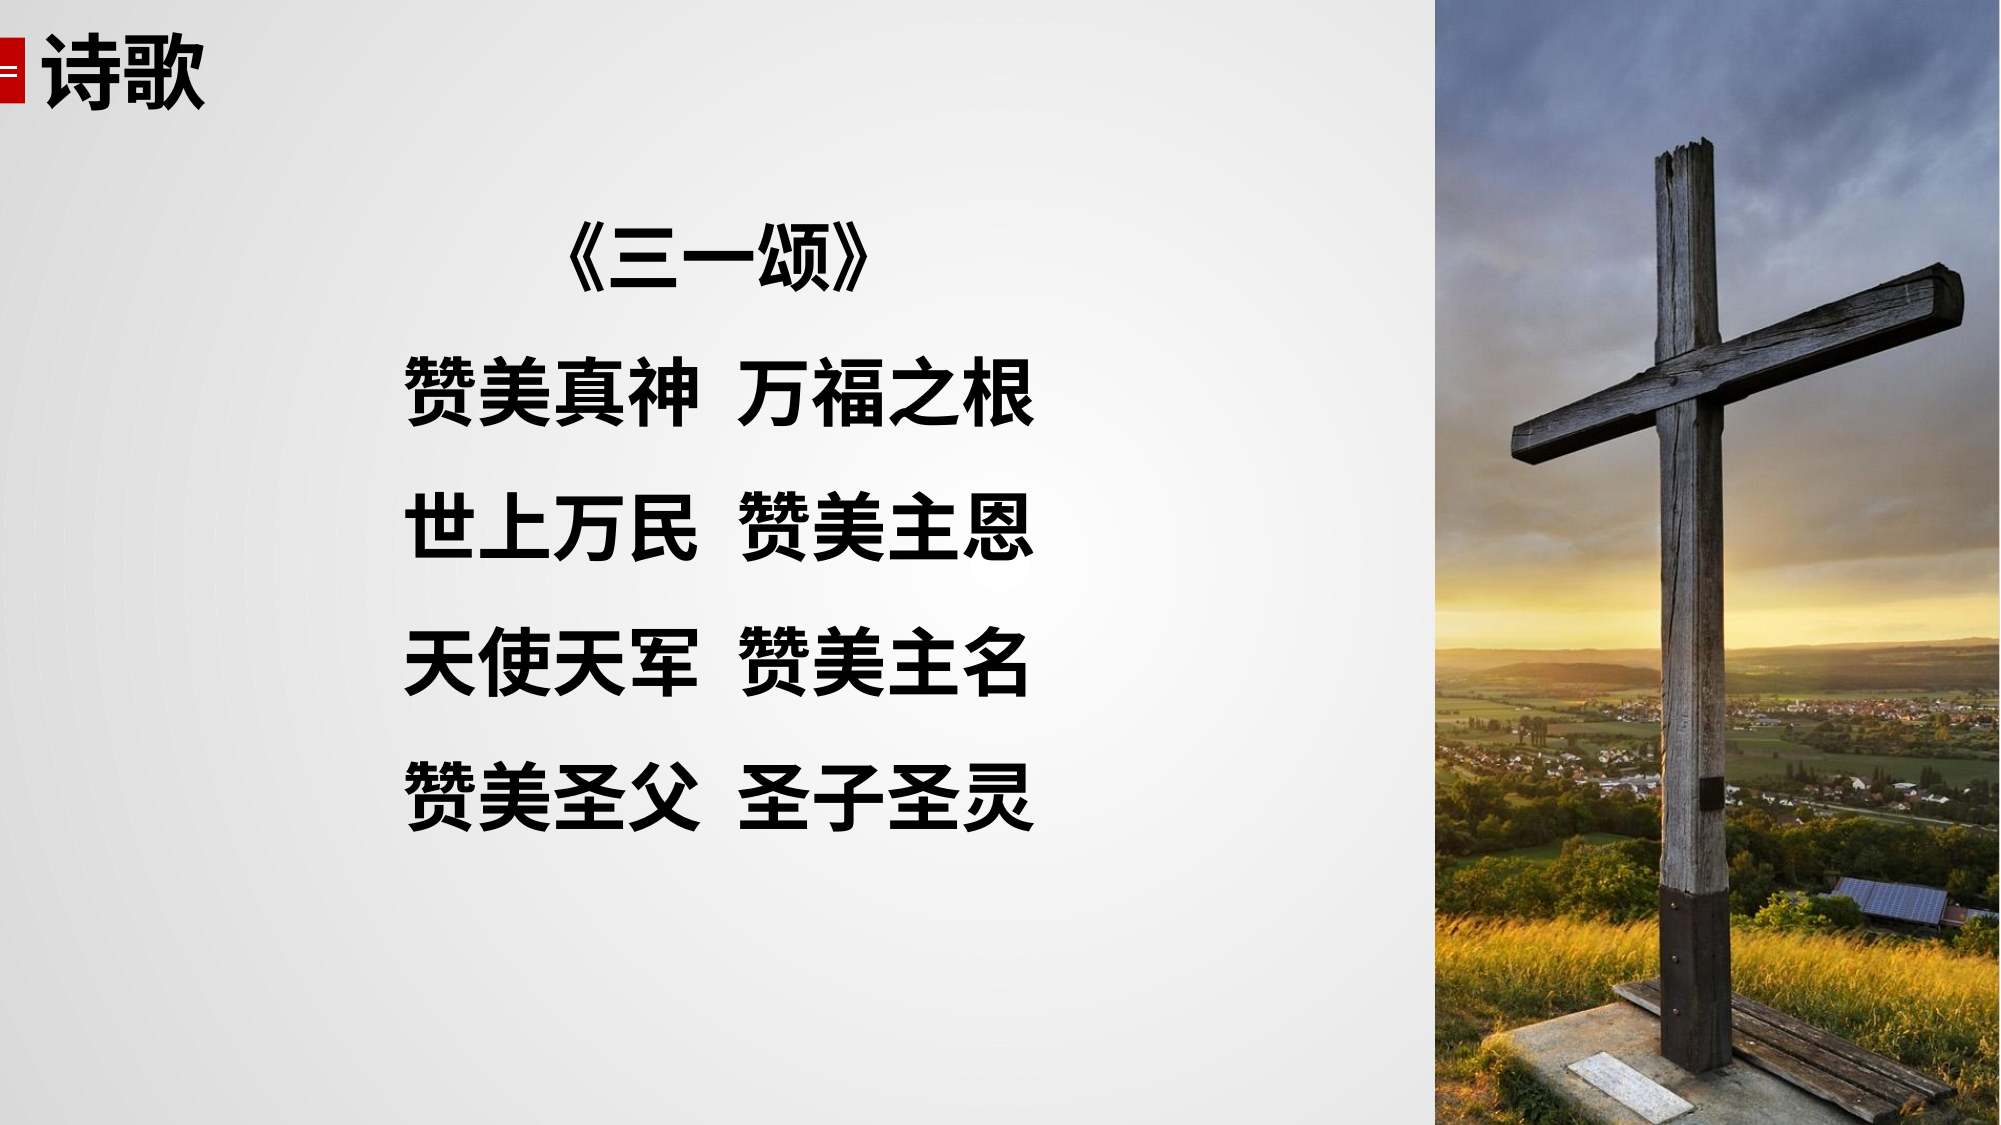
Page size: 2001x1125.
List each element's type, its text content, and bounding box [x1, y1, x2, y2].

picture [1435, 0, 2000, 1125]
list 诗歌 [24, 17, 430, 124]
